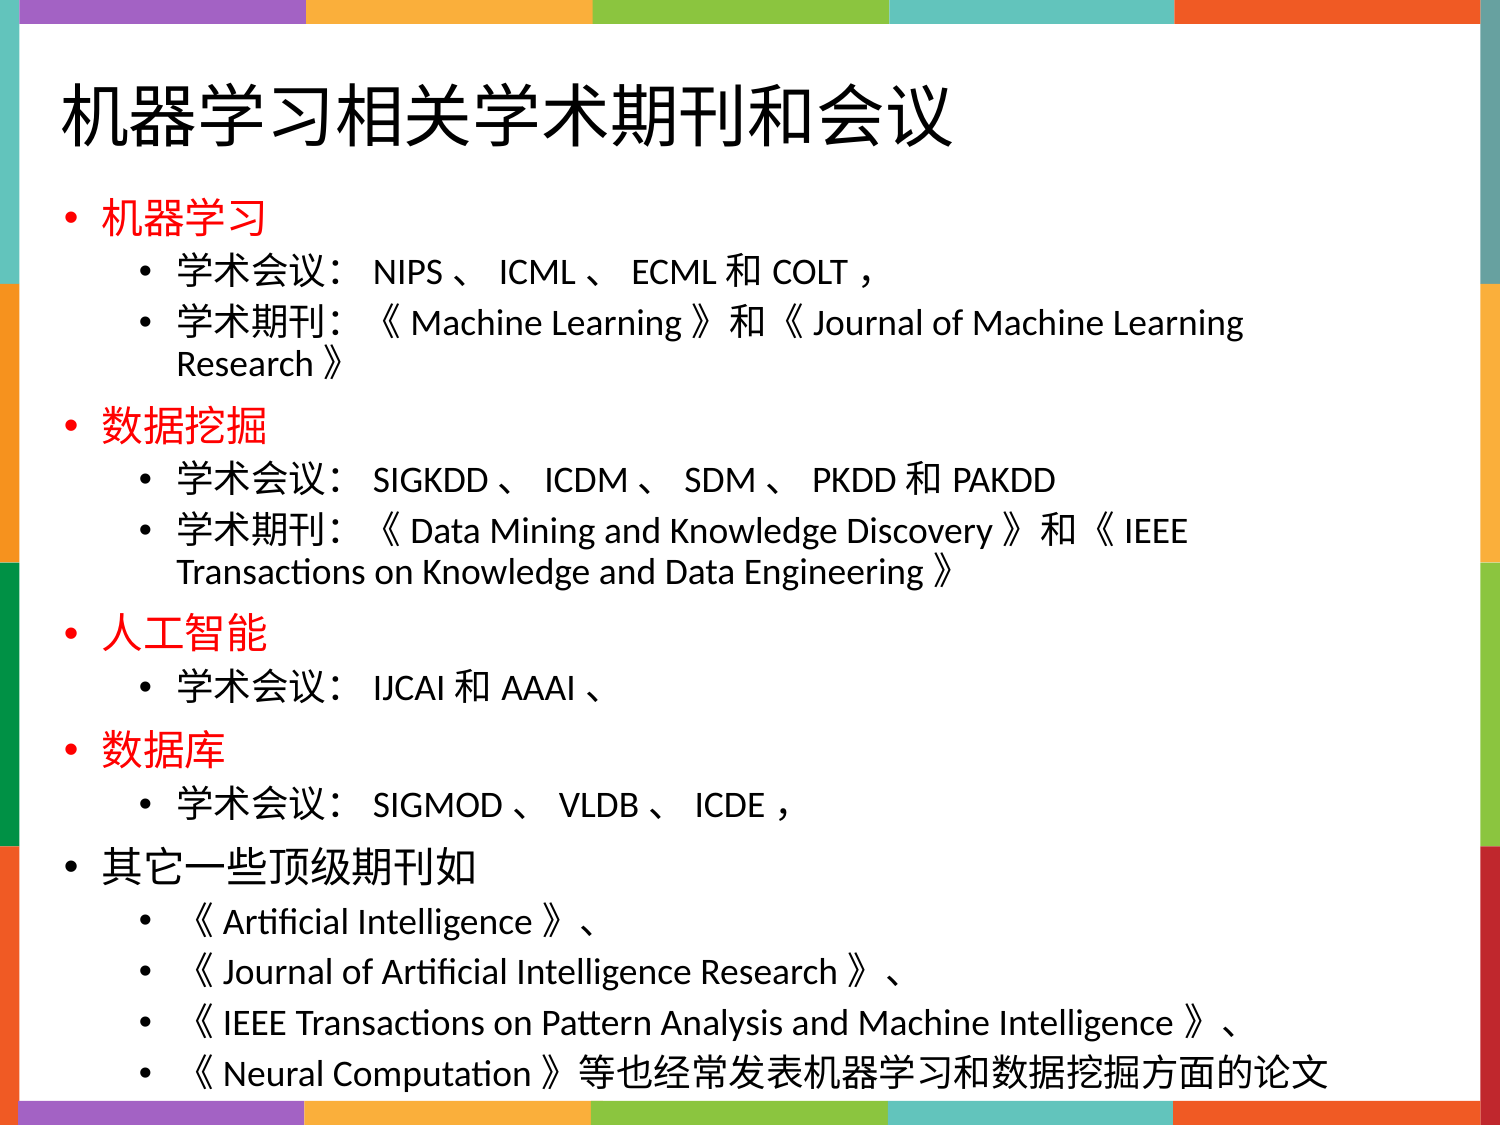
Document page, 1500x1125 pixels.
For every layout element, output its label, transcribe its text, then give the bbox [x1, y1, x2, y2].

text_box 机器学习相关学术期刊和会议 [49, 48, 1370, 189]
list 机器学习 学术会议：NIPS、ICML、ECML和COLT， 学术期刊：《Machine Learning》和《Journal of Machine Learning Research》 数据挖掘 学术会议：SIGKDD、ICDM、SDM、PKDD和PAKDD 学术期刊：《Data Mining and Knowledge Discovery》和《IEEE Transactions on Knowledge and Data Engineering》 人工智能 学术会议：IJCAI和AAAI、 数据库 学术会议：SIGMOD、VLDB、ICDE， 其它一些顶级期刊如 《Artificial Intelligence》、 《Journal of Artificial Intelligence Research》、 《IEEE Transactions on Pattern Analysis and Machine Intelligence》、 《Neural Computation》等也经常发表机器学习和数据挖掘方面的论文 [49, 189, 1370, 738]
